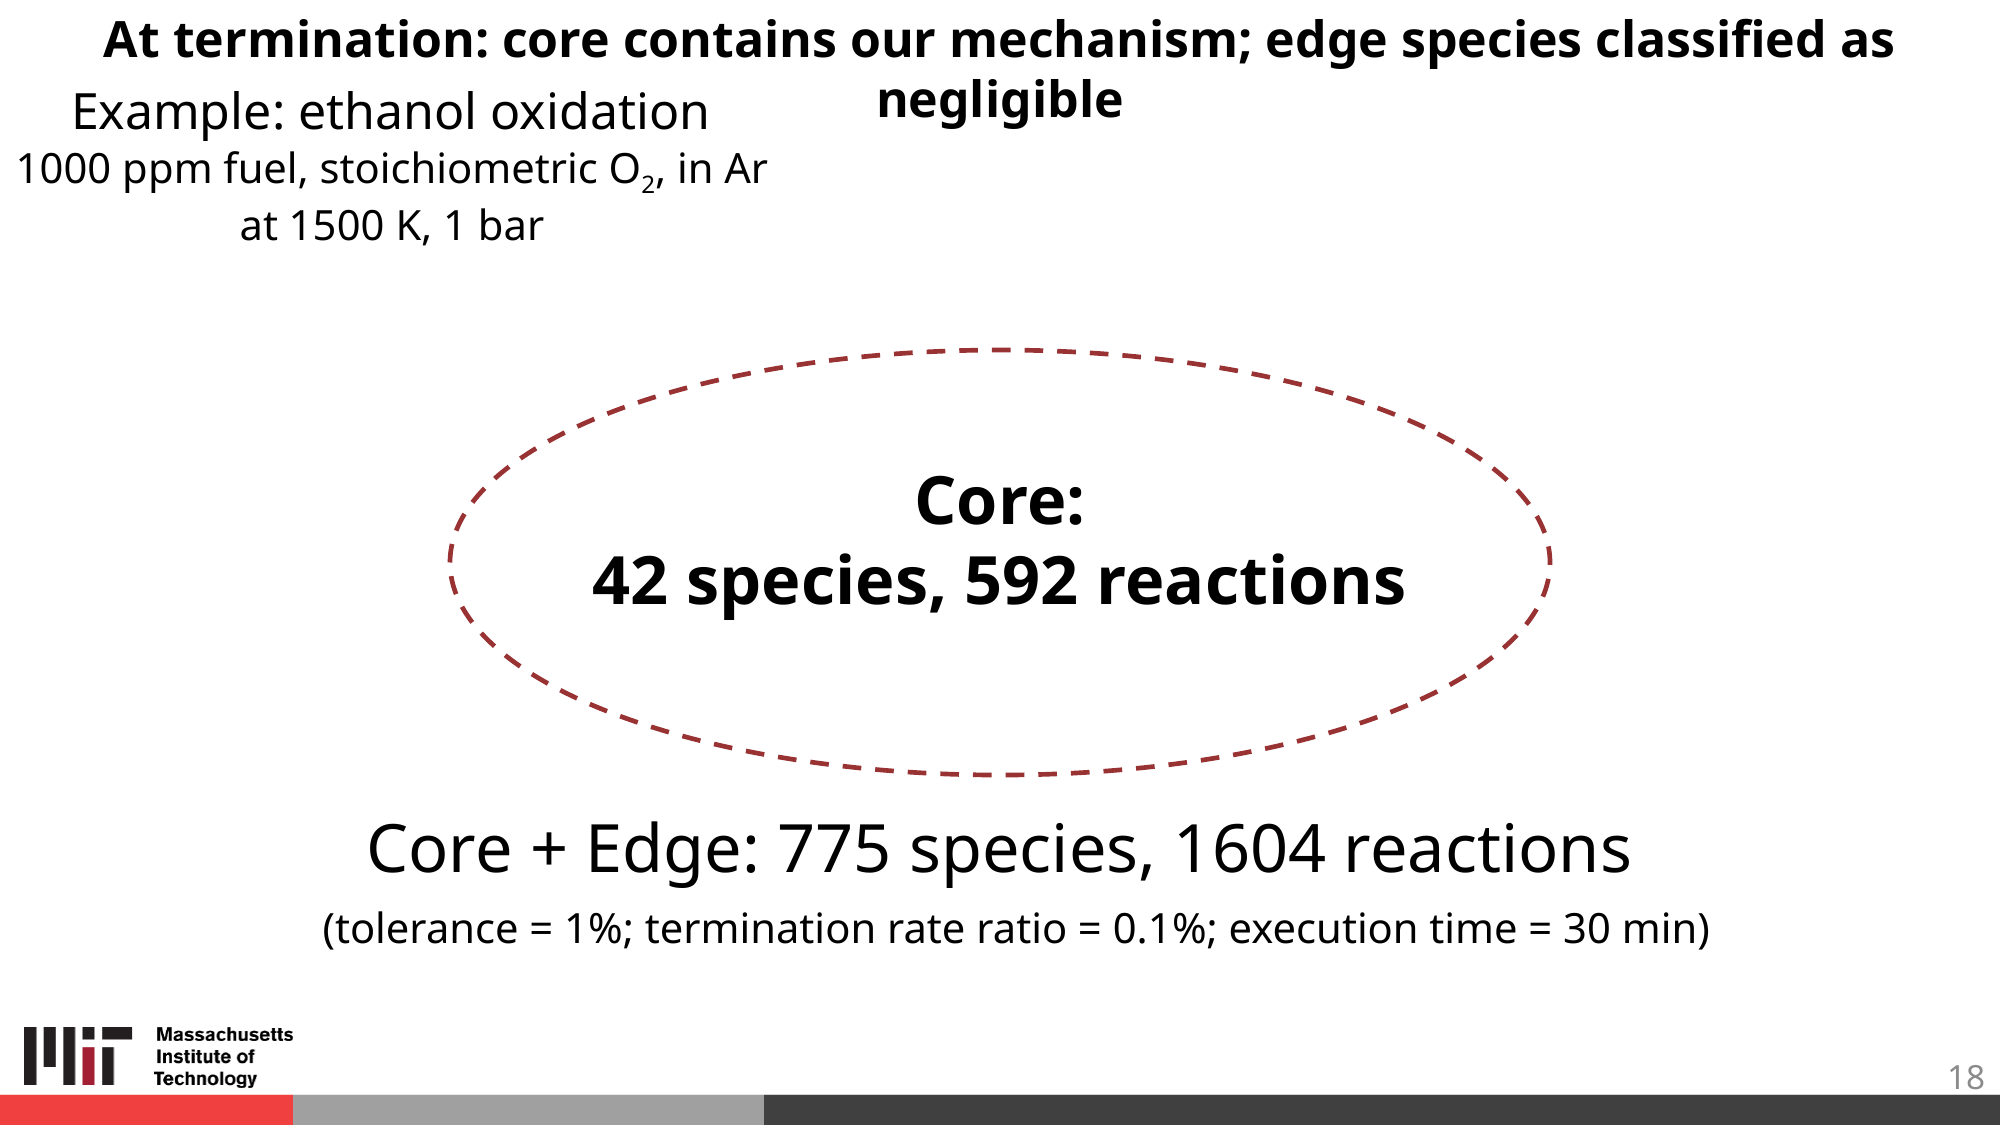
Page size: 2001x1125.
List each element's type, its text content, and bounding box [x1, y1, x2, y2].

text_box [0, 72, 858, 251]
text_box [473, 626, 1525, 777]
text_box (tolerance = 1%; termination rate ratio = 0.1%; execution time = 30 min) [307, 893, 1858, 959]
text_box [531, 348, 1467, 450]
text_box At termination: core contains our mechanism; edge species classified as negligible [0, 0, 2000, 135]
text_box Core: 42 species, 592 reactions [0, 450, 2000, 626]
picture [24, 1027, 293, 1088]
text_box Core + Edge: 775 species, 1604 reactions [0, 797, 2000, 893]
slide_number 18 [1533, 1049, 2000, 1110]
